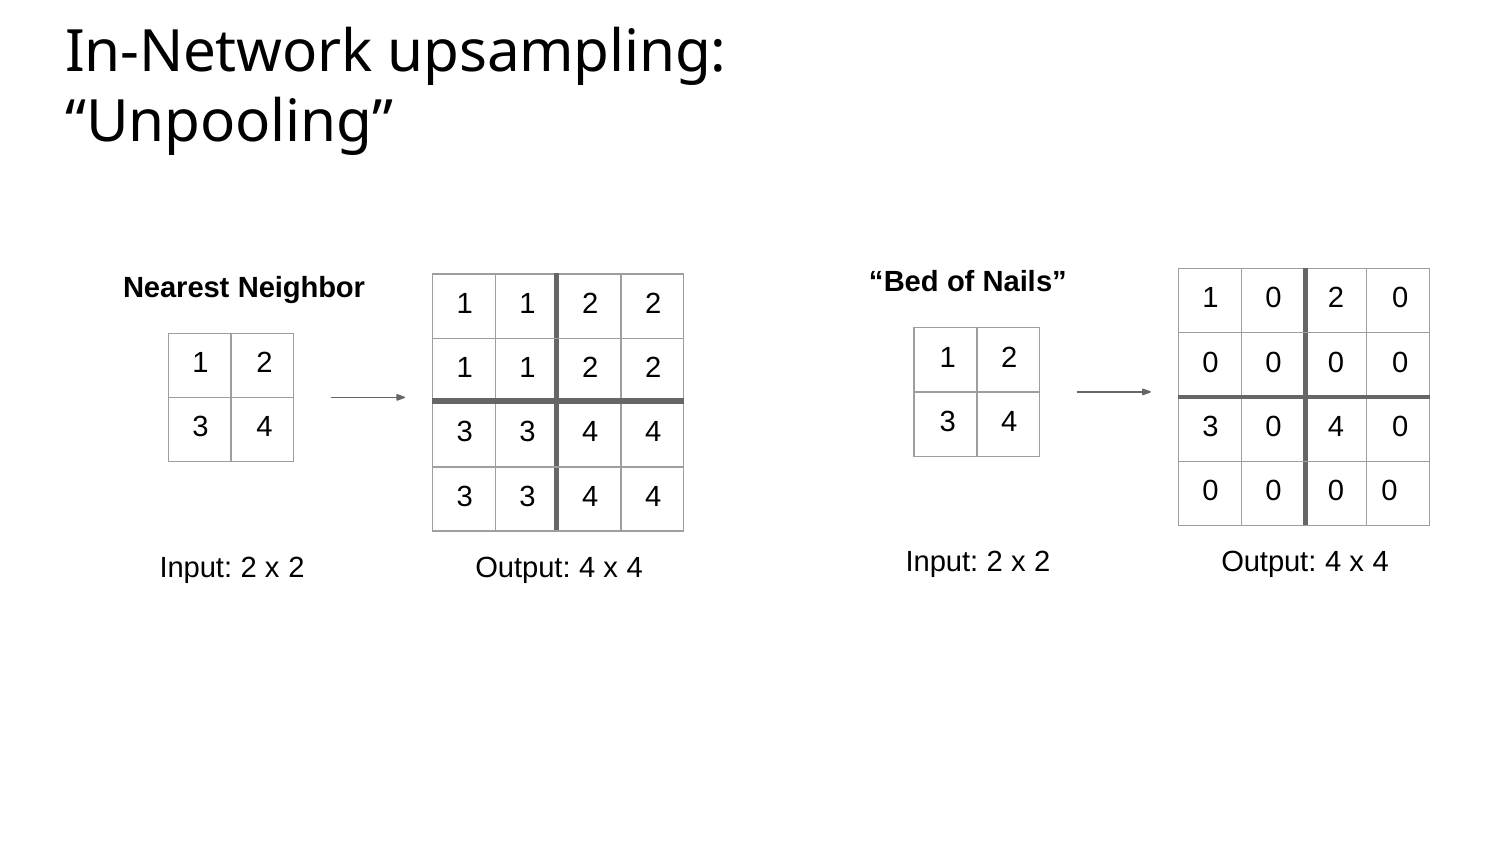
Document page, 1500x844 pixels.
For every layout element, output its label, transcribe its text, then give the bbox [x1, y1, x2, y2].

table_cell 0 [1242, 333, 1303, 395]
table_cell 3 [496, 404, 554, 466]
title In-Network upsampling: “Unpooling” [62, 10, 997, 154]
table_cell 1 [433, 339, 495, 398]
table_cell 0 [1367, 462, 1429, 525]
table_cell 3 [915, 393, 976, 456]
table_cell 4 [232, 398, 293, 461]
table_cell 4 [559, 468, 620, 530]
table_cell 0 [1367, 333, 1429, 395]
table_header 1 [915, 328, 976, 391]
text_box Output: 4 x 4 [1219, 540, 1391, 578]
table_header 1 [1179, 269, 1241, 332]
table_cell 0 [1242, 462, 1303, 525]
table_cell 3 [496, 468, 554, 530]
table_cell 3 [433, 468, 495, 530]
text_box [397, 394, 405, 400]
table_cell 4 [622, 468, 683, 530]
table_header 2 [559, 275, 620, 338]
table_header 2 [1308, 269, 1366, 332]
table_header 2 [622, 275, 683, 338]
table_cell 0 [1308, 462, 1366, 525]
table_header 1 [433, 275, 495, 338]
table_header 2 [978, 328, 1039, 391]
table_cell 2 [622, 339, 683, 398]
table_cell 4 [622, 404, 683, 466]
table_cell 3 [169, 398, 230, 461]
table_header 1 [496, 275, 554, 338]
table_cell 0 [1367, 399, 1429, 461]
text_box Input: 2 x 2 [157, 546, 306, 584]
table_cell 0 [1179, 333, 1241, 395]
table_cell 3 [433, 404, 495, 466]
table_cell 4 [1308, 399, 1366, 461]
table_cell 2 [559, 339, 620, 398]
text_box “Bed of Nails” [866, 260, 1069, 298]
table_cell 0 [1308, 333, 1366, 395]
table_cell 3 [1179, 399, 1241, 461]
text_box [1142, 389, 1151, 395]
table_cell 0 [1242, 399, 1303, 461]
text_box Input: 2 x 2 [903, 540, 1052, 578]
table_header 2 [232, 334, 293, 397]
table_cell 1 [496, 339, 554, 398]
table_cell 0 [1179, 462, 1241, 525]
table_header 0 [1242, 269, 1303, 332]
table_cell 4 [978, 393, 1039, 456]
text_box Nearest Neighbor [121, 266, 369, 304]
table_header 0 [1367, 269, 1429, 332]
text_box Output: 4 x 4 [473, 546, 645, 584]
table_header 1 [169, 334, 230, 397]
table_cell 4 [559, 404, 620, 466]
